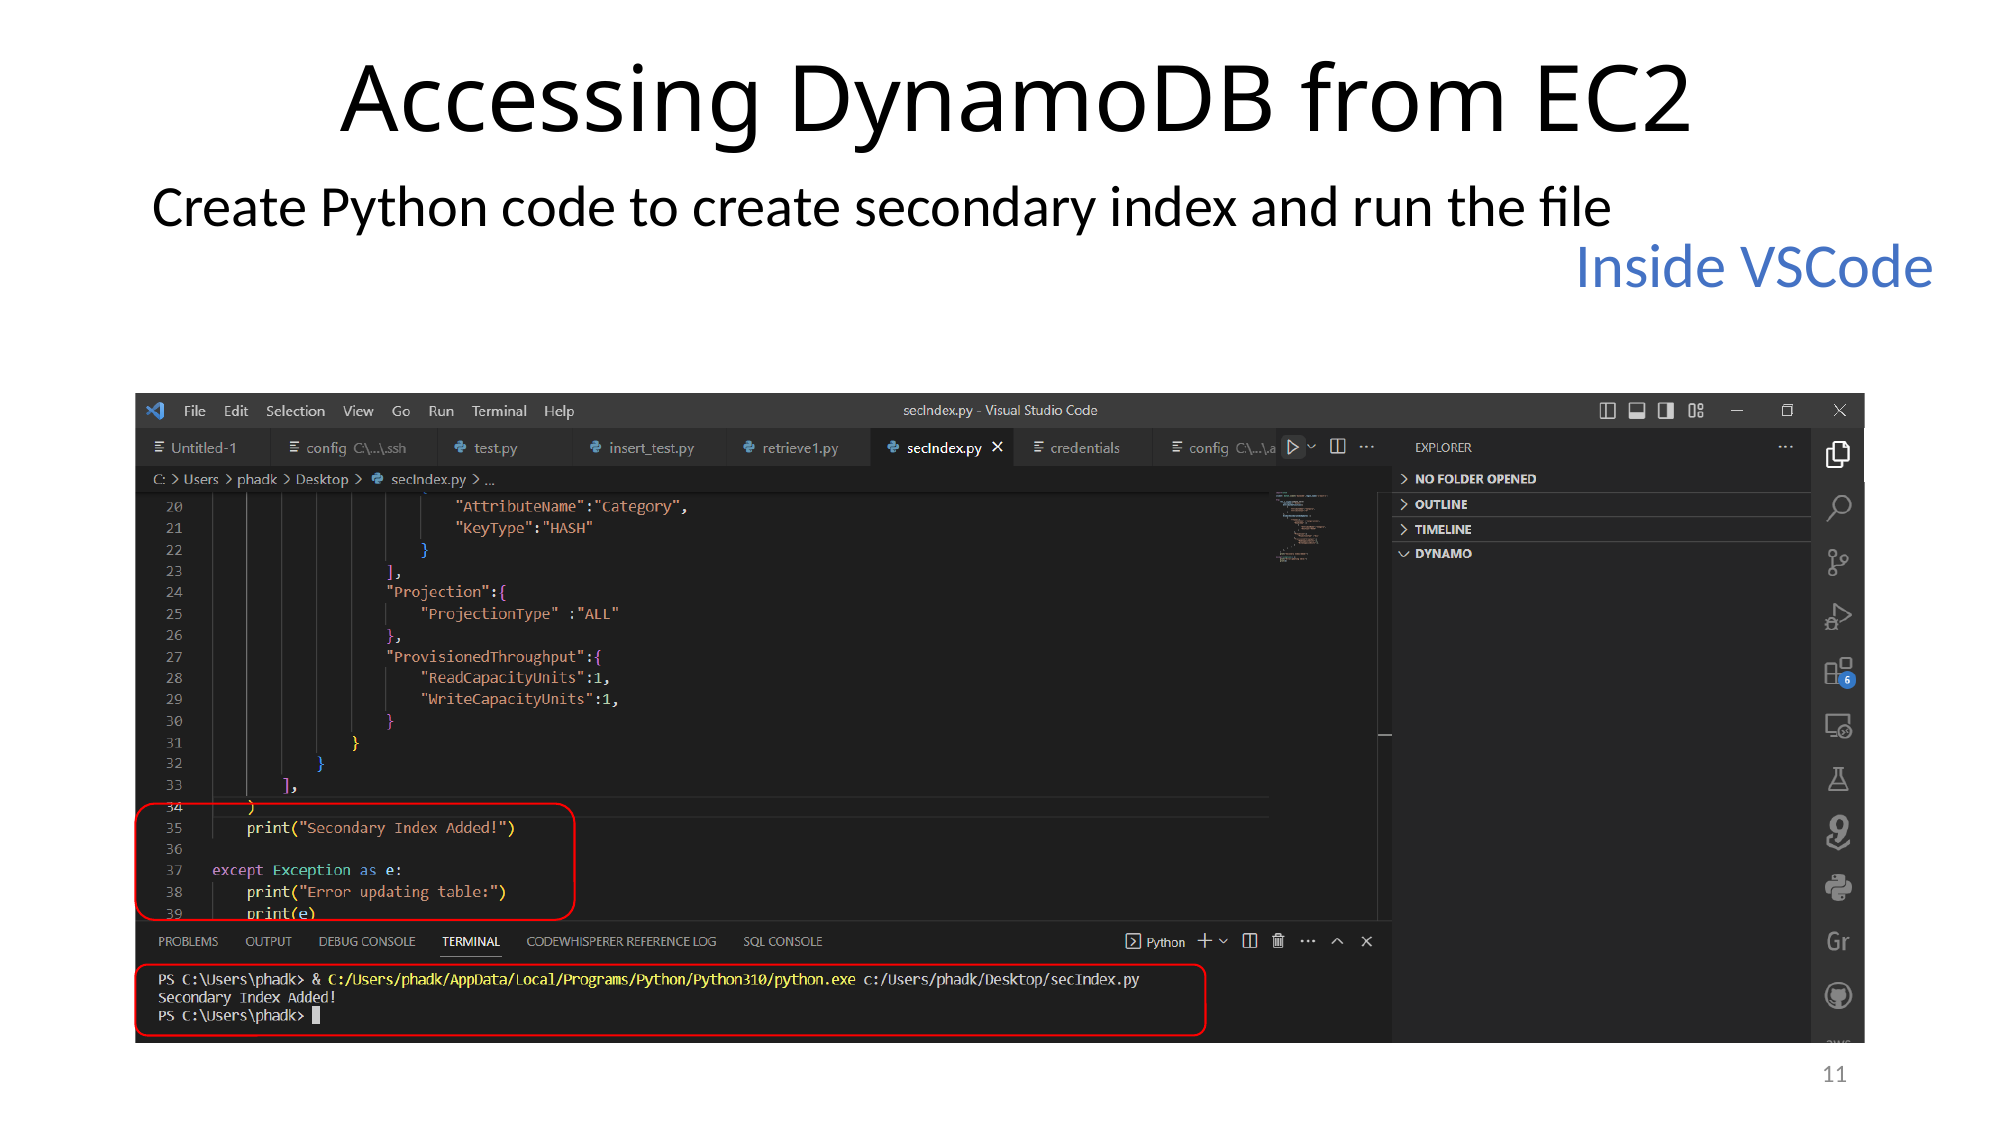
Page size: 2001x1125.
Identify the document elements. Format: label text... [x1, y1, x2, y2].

title Accessing DynamoDB from EC2 [84, 38, 1952, 165]
picture [135, 392, 1865, 1043]
list Create Python code to create secondary index and run the file [137, 169, 1896, 258]
text_box Inside VSCode [1560, 217, 1950, 308]
slide_number 11 [1412, 1043, 1863, 1103]
